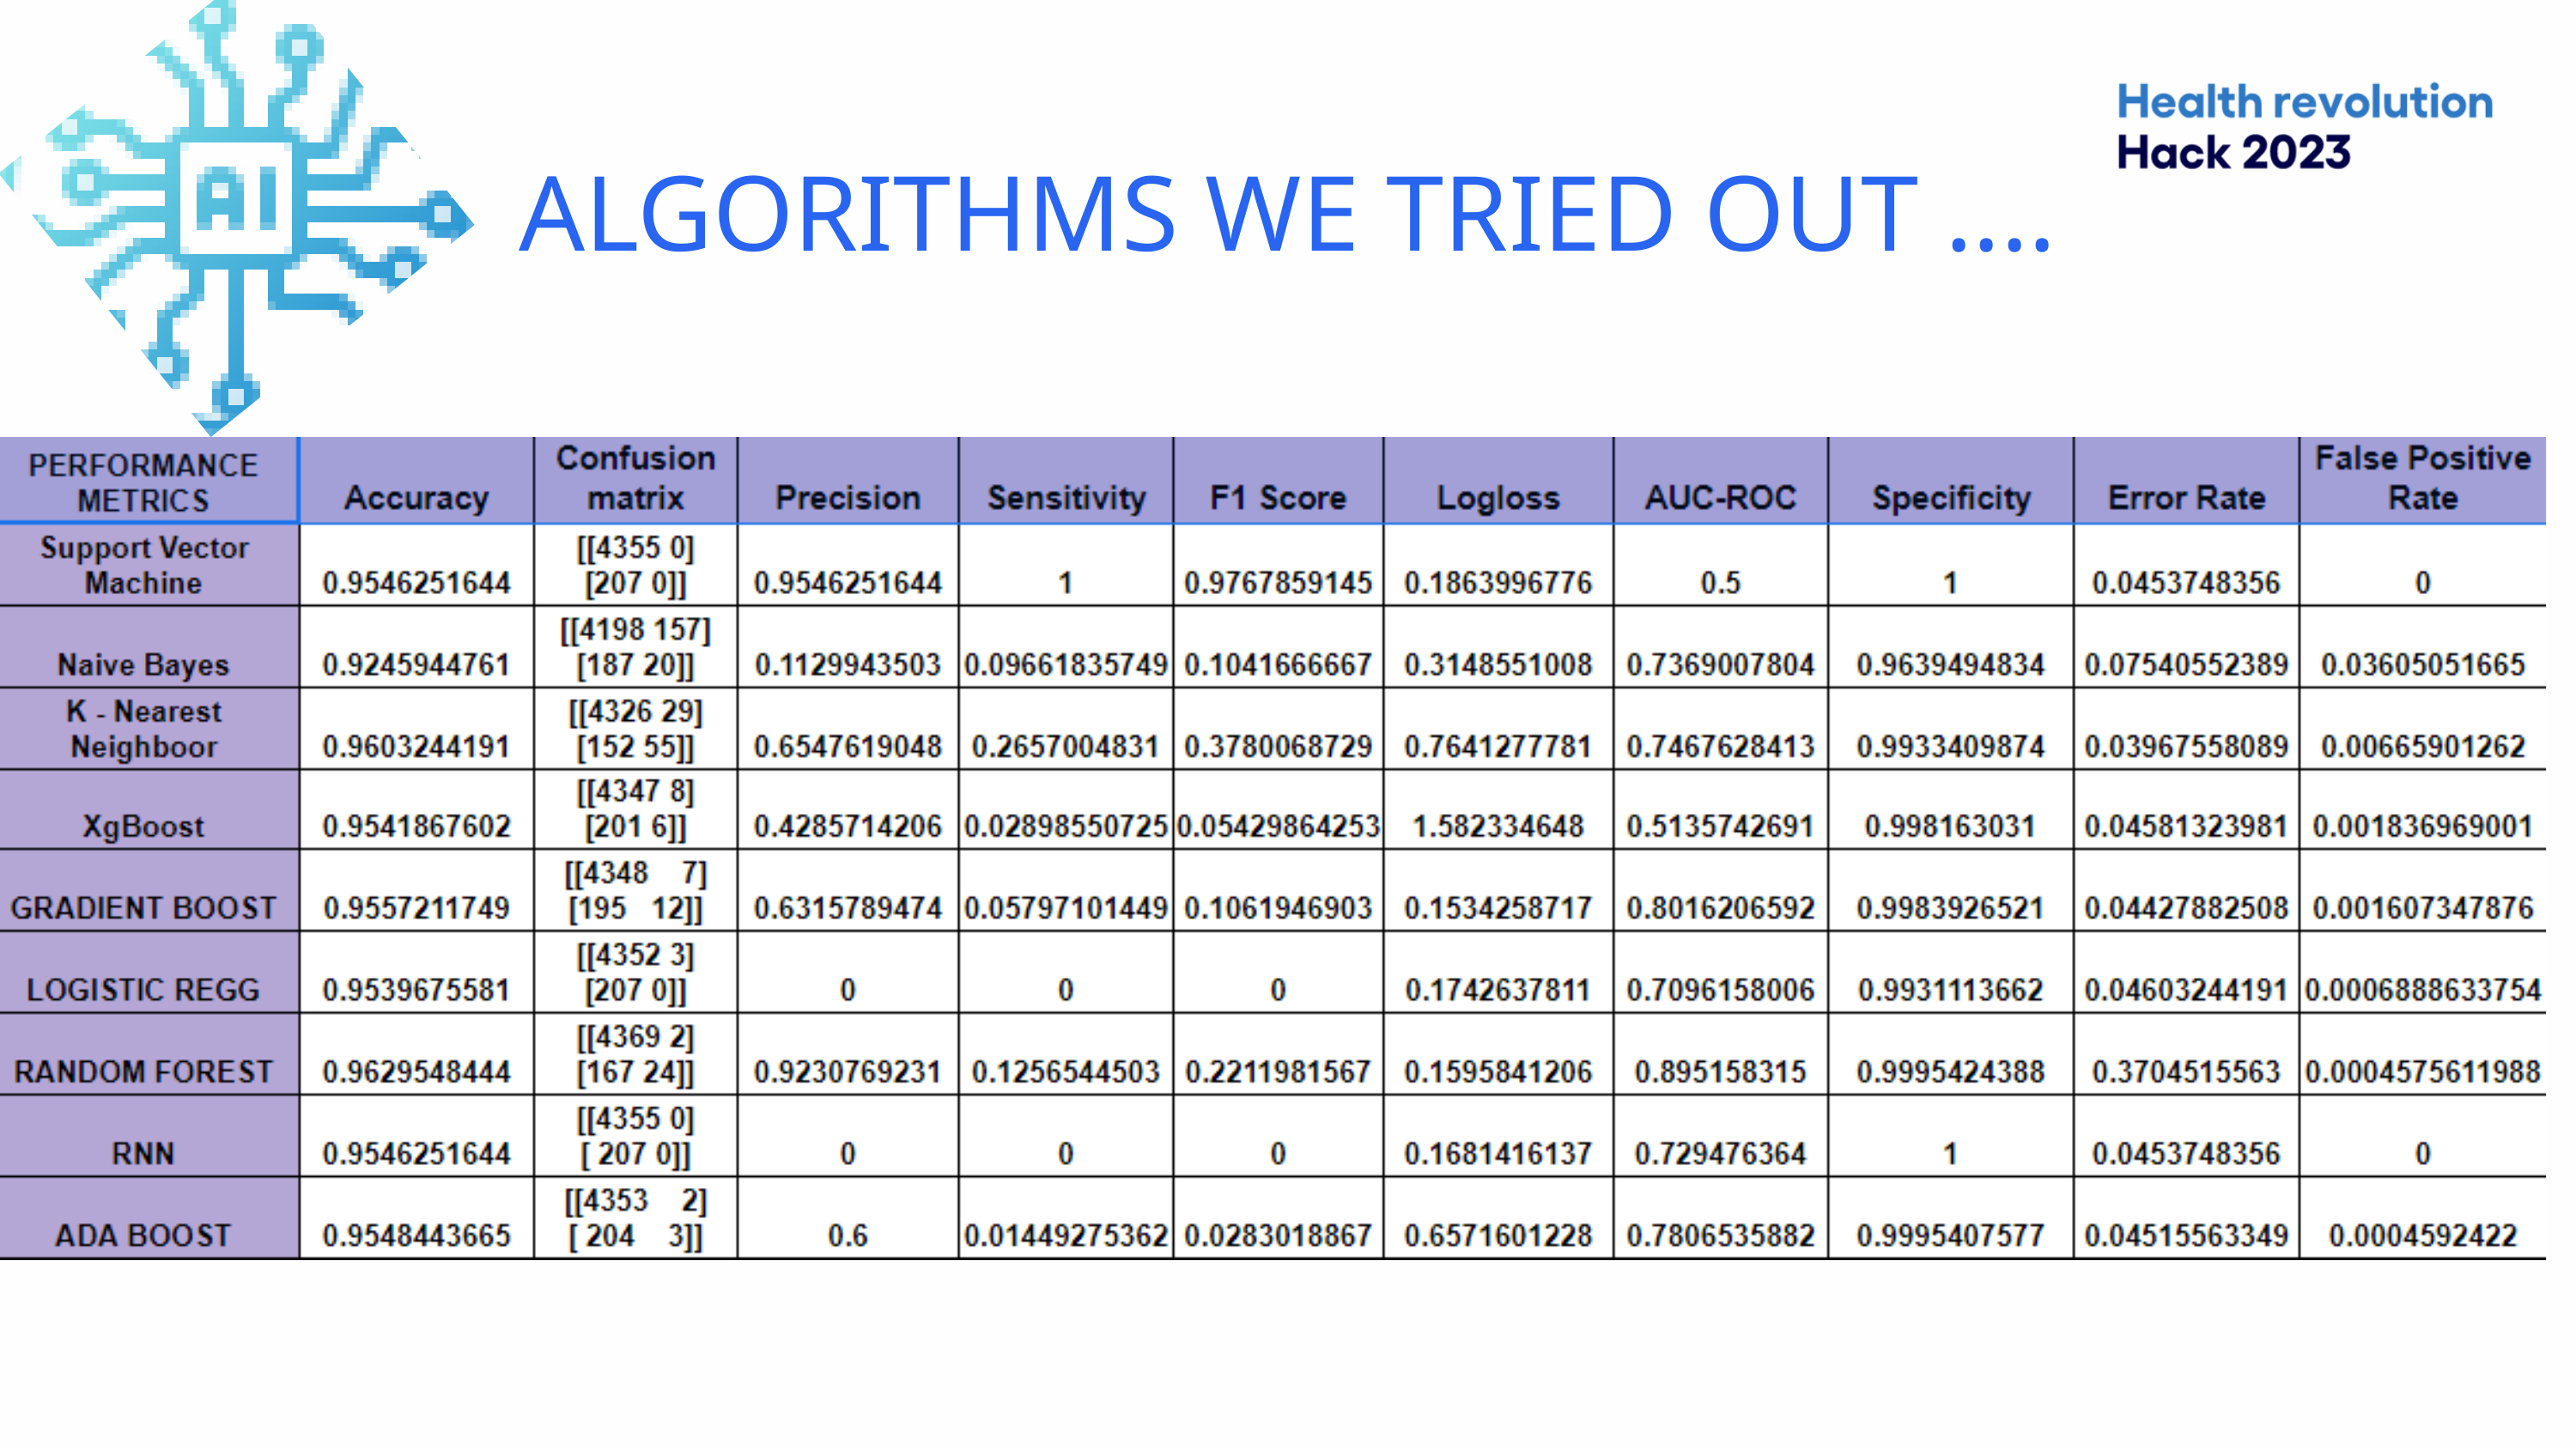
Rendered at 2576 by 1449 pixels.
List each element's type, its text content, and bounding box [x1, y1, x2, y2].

text_box ALGORITHMS WE TRIED OUT .... [14, 126, 2562, 272]
text_box [77, 272, 416, 438]
text_box [0, 161, 14, 192]
text_box [57, 0, 396, 126]
text_box [0, 437, 2547, 1260]
text_box [2087, 52, 2562, 205]
